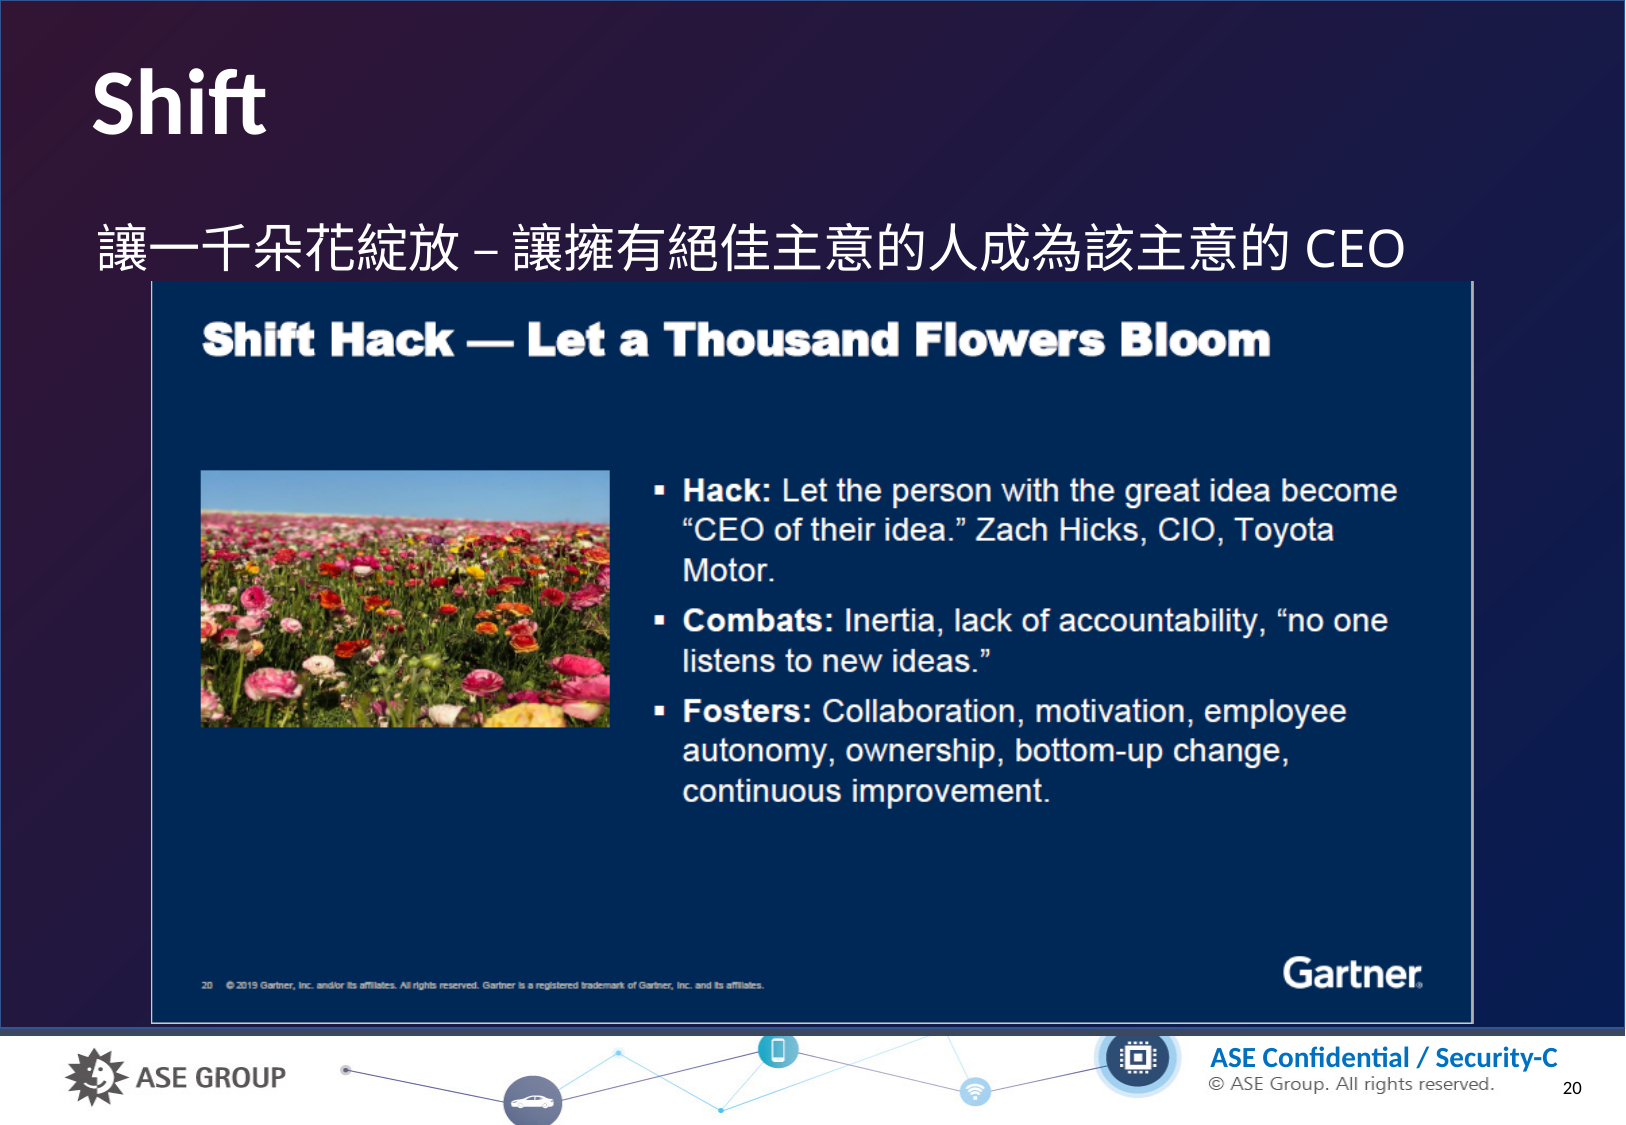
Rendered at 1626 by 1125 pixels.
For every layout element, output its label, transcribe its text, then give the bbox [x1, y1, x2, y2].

picture [0, 1029, 1625, 1125]
picture [150, 281, 1474, 1024]
text_box 讓一千朵花綻放 – 讓擁有絕佳主意的人成為該主意的CEO [81, 208, 1427, 286]
title Shift [70, 59, 1547, 149]
